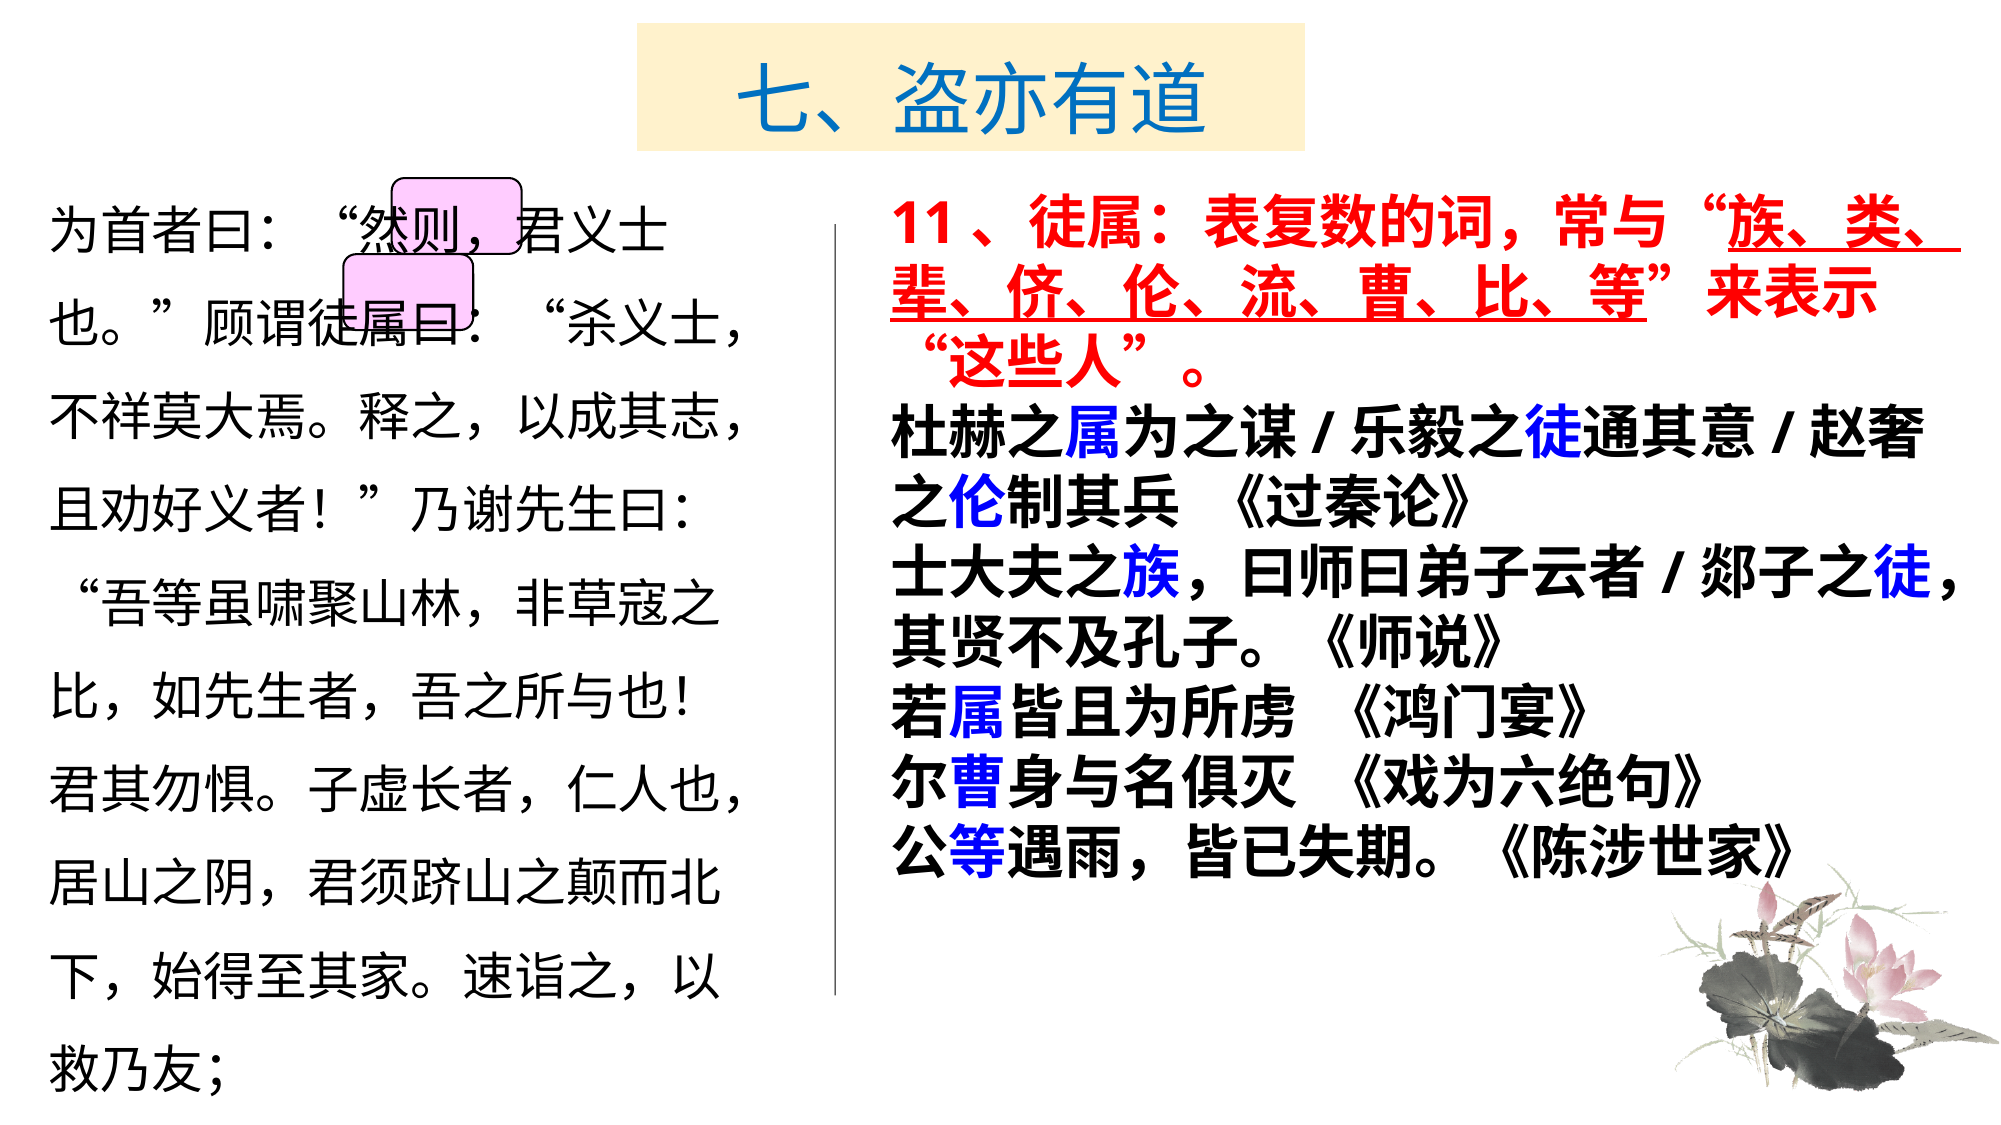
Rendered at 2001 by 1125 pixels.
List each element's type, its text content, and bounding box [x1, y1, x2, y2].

picture [1657, 850, 2000, 1125]
text_box 11、徒属：表复数的词，常与“族、类、辈、侪、伦、流、曹、比、等”来表示“这些人”。 杜赫之属为之谋/乐毅之徒通其意/赵奢之伦制其兵 《过秦论》 士大夫之族，曰师曰弟子云者/郯子之徒，其贤不及孔子。《师说》 若属皆且为所虏 《鸿门宴》 尔曹身与名俱灭 《戏为六绝句》 公等遇雨，皆已失期。《陈涉世家》 [875, 177, 1980, 893]
title 七、盗亦有道 [636, 22, 1306, 152]
list 为首者曰：“然则，君义士也。”顾谓徒属曰：“杀义士，不祥莫大焉。释之，以成其志，且劝好义者！”乃谢先生曰：“吾等虽啸聚山林，非草寇之比，如先生者，吾之所与也！君其勿惧。子虚长者，仁人也，居山之阴，君须跻山之颠而北下，始得至其家。速诣之，以救乃友； [0, 158, 779, 1125]
